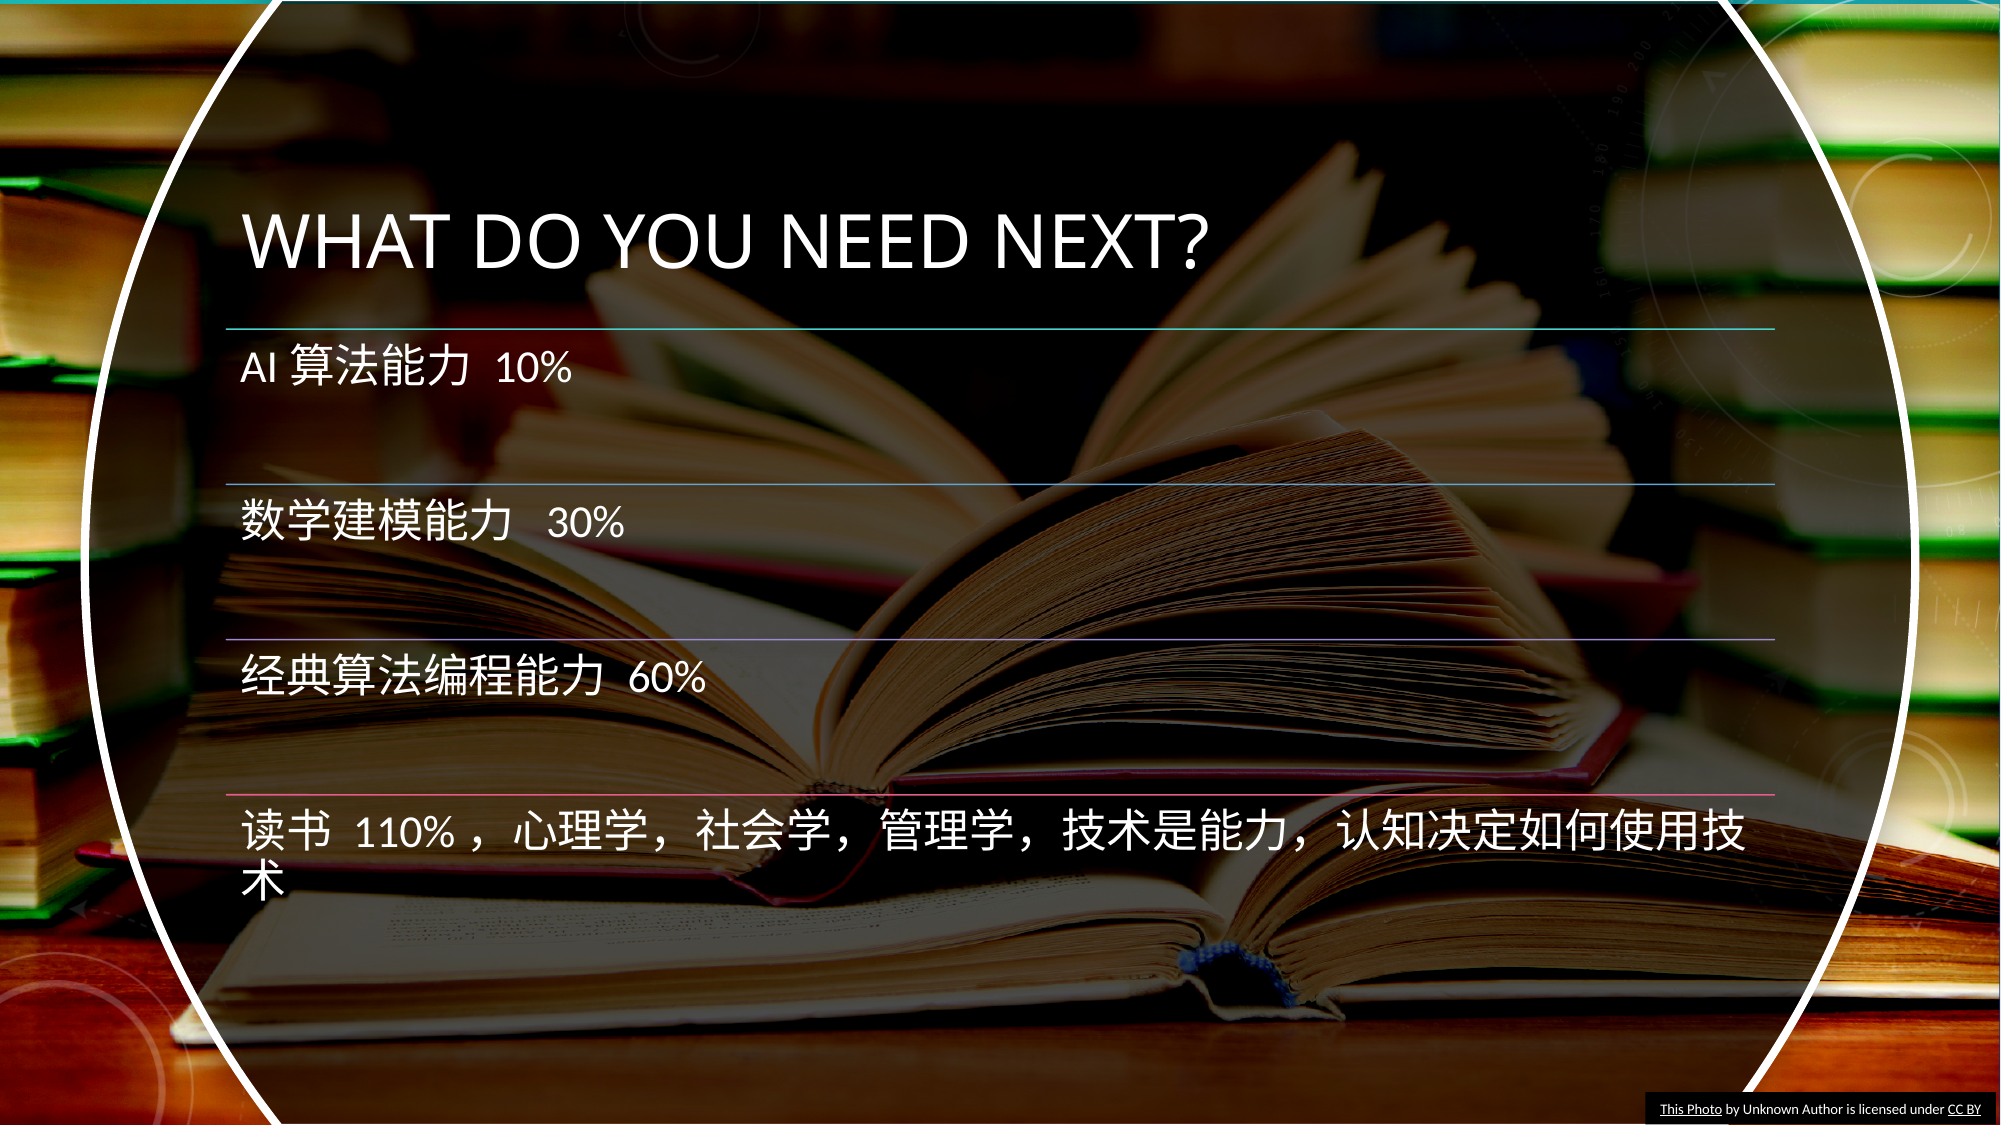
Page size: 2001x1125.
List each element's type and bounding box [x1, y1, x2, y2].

picture [0, 0, 2001, 1125]
list [226, 328, 1775, 951]
